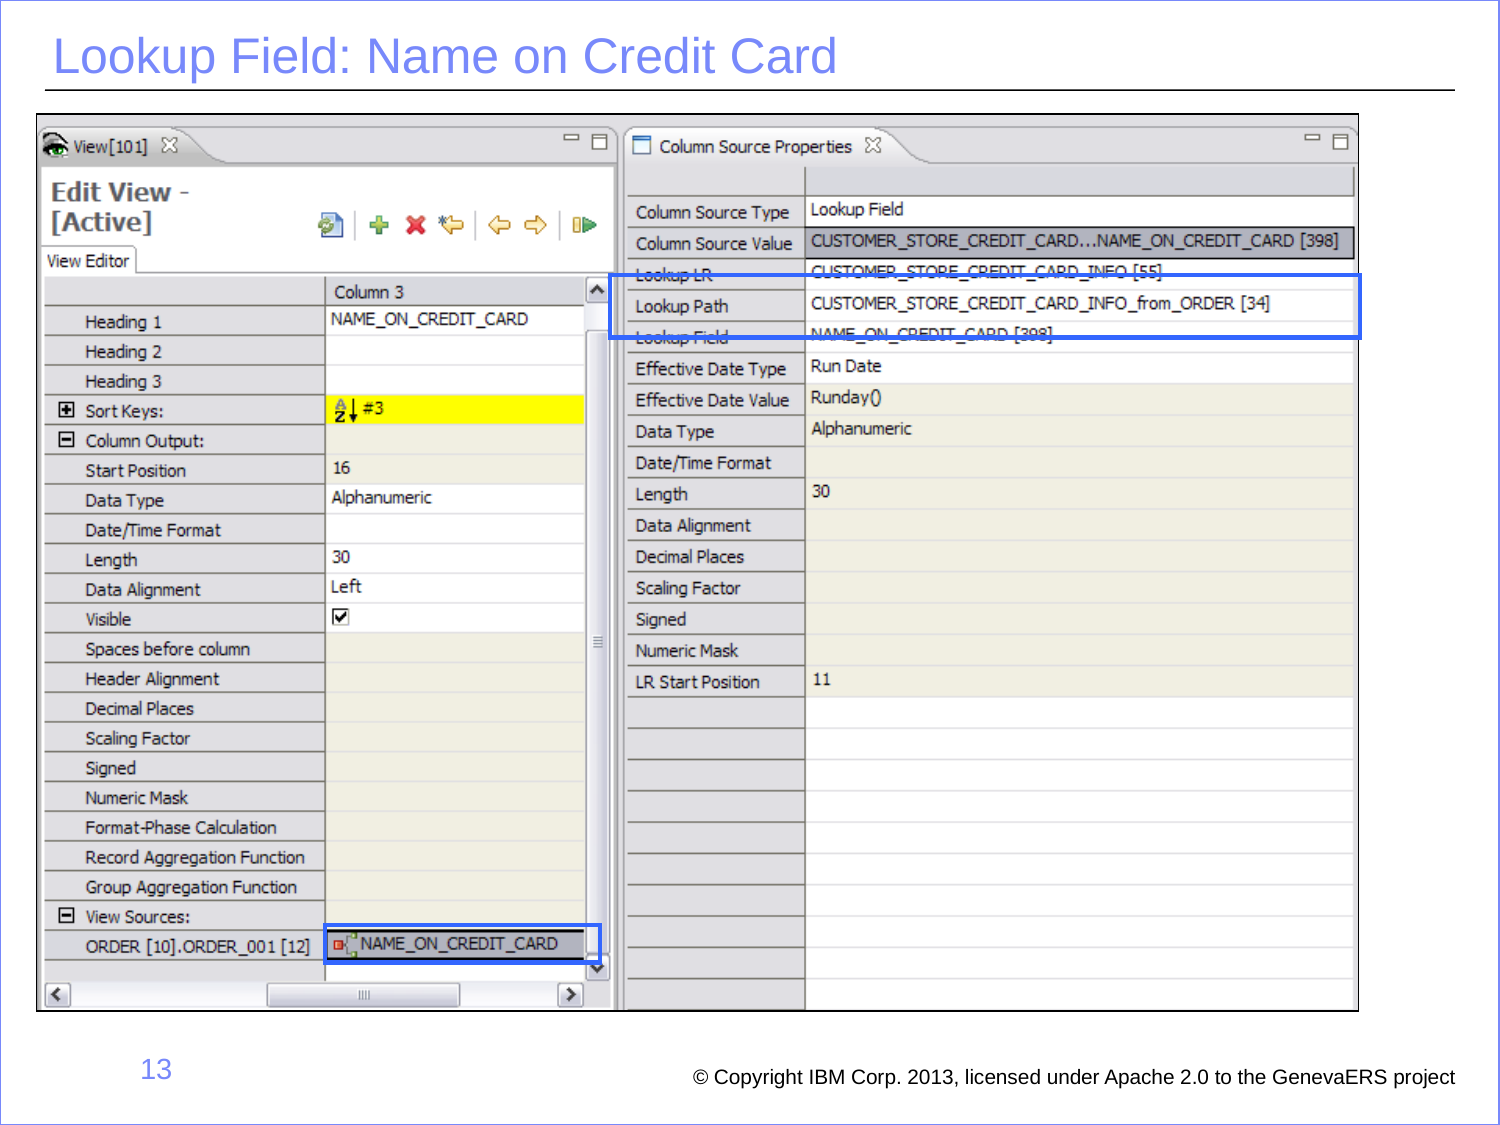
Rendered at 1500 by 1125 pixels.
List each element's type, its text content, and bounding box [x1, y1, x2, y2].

title Lookup Field: Name on Credit Card [37, 22, 1321, 113]
slide_number 13 [37, 1046, 188, 1125]
picture [37, 114, 1359, 1011]
